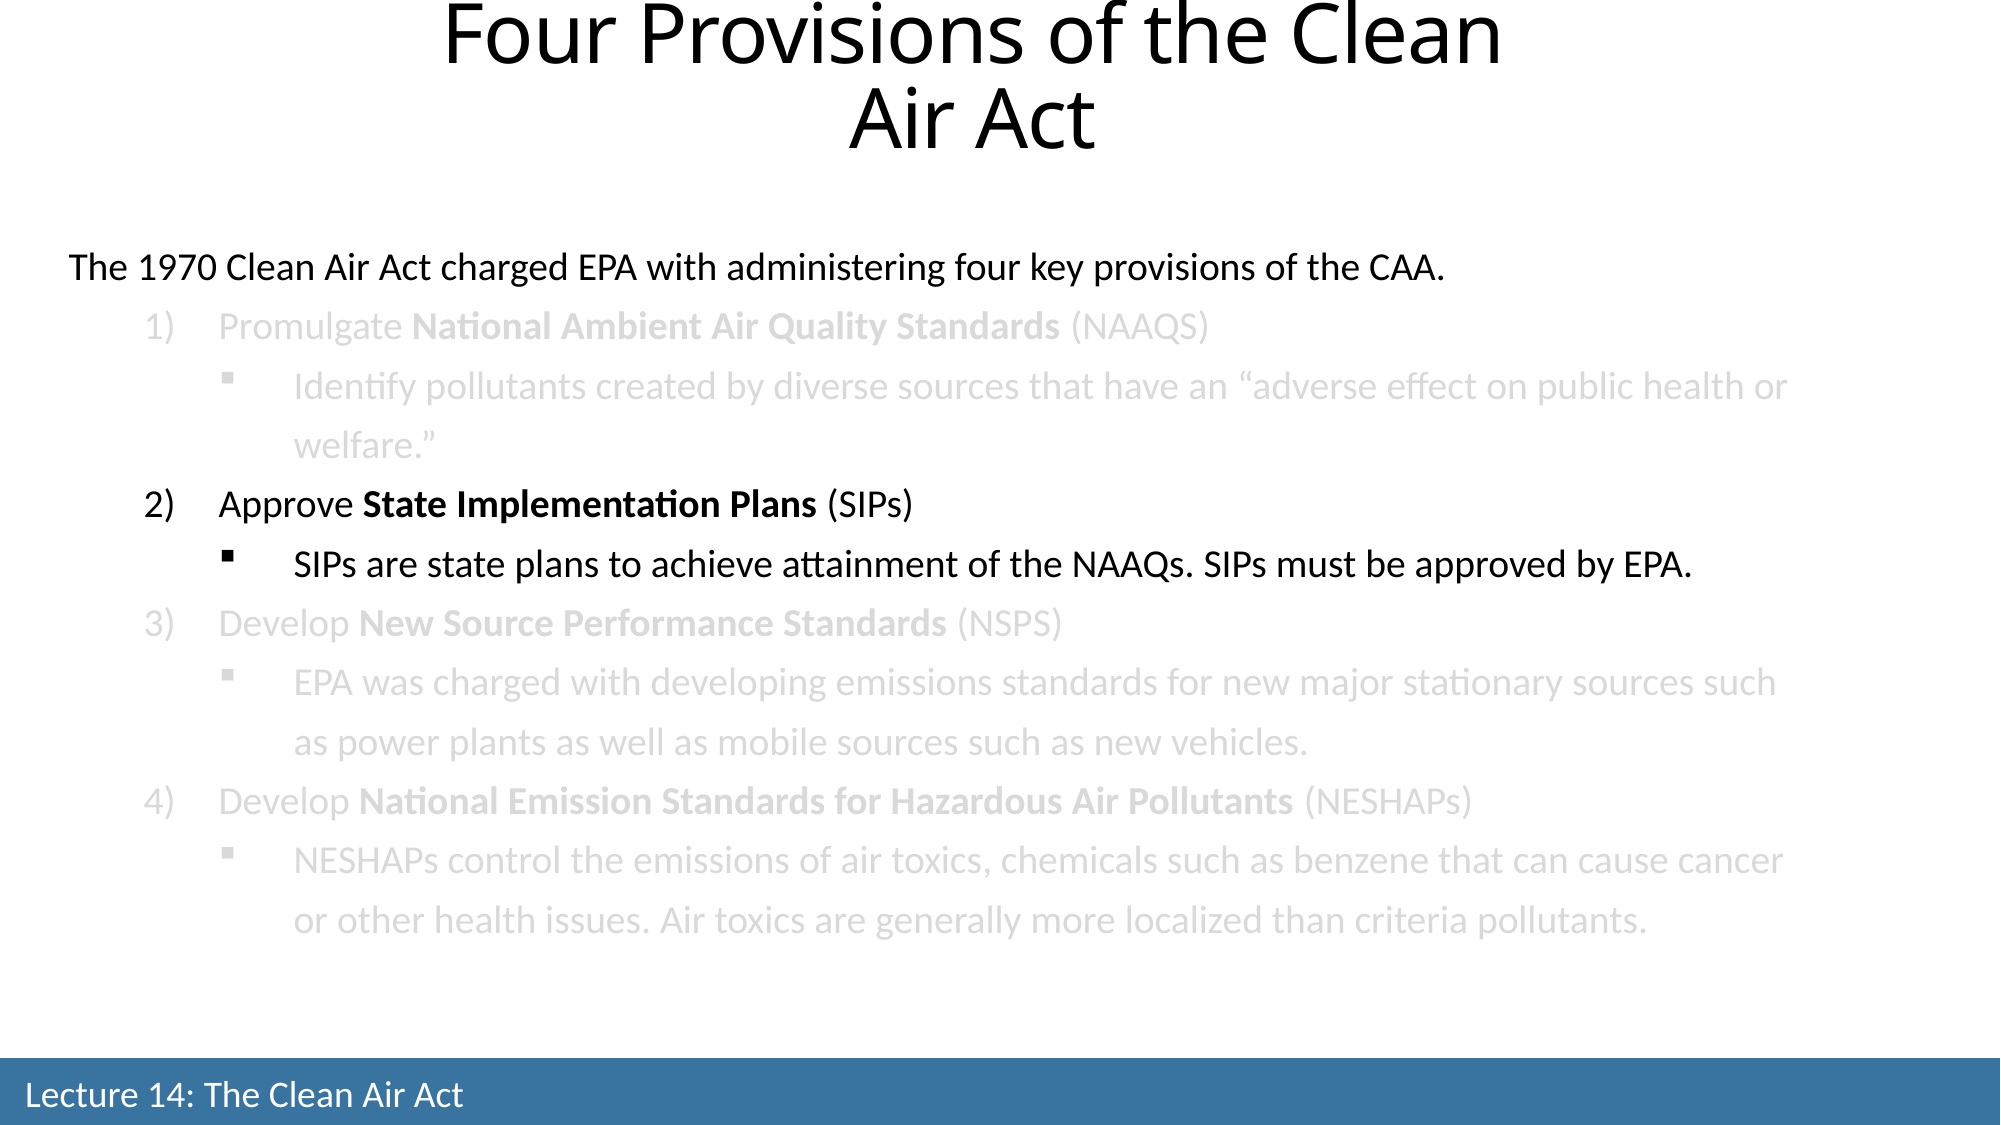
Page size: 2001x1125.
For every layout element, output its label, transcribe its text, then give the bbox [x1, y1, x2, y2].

text_box Four Provisions of the Clean Air Act [380, 0, 1566, 173]
text_box The 1970 Clean Air Act charged EPA with administering four key provisions of the CAA. Promulgate National Ambient Air Quality Standards (NAAQS) Identify pollutants created by diverse sources that have an “adverse effect on public health or welfare.” Approve State Implementation Plans (SIPs) SIPs are state plans to achieve attainment of the NAAQs. SIPs must be approved by EPA. Develop New Source Performance Standards (NSPS) EPA was charged with developing emissions standards for new major stationary sources such as power plants as well as mobile sources such as new vehicles. Develop National Emission Standards for Hazardous Air Pollutants (NESHAPs) NESHAPs control the emissions of air toxics, chemicals such as benzene that can cause cancer or other health issues. Air toxics are generally more localized than criteria pollutants. [53, 221, 1827, 949]
